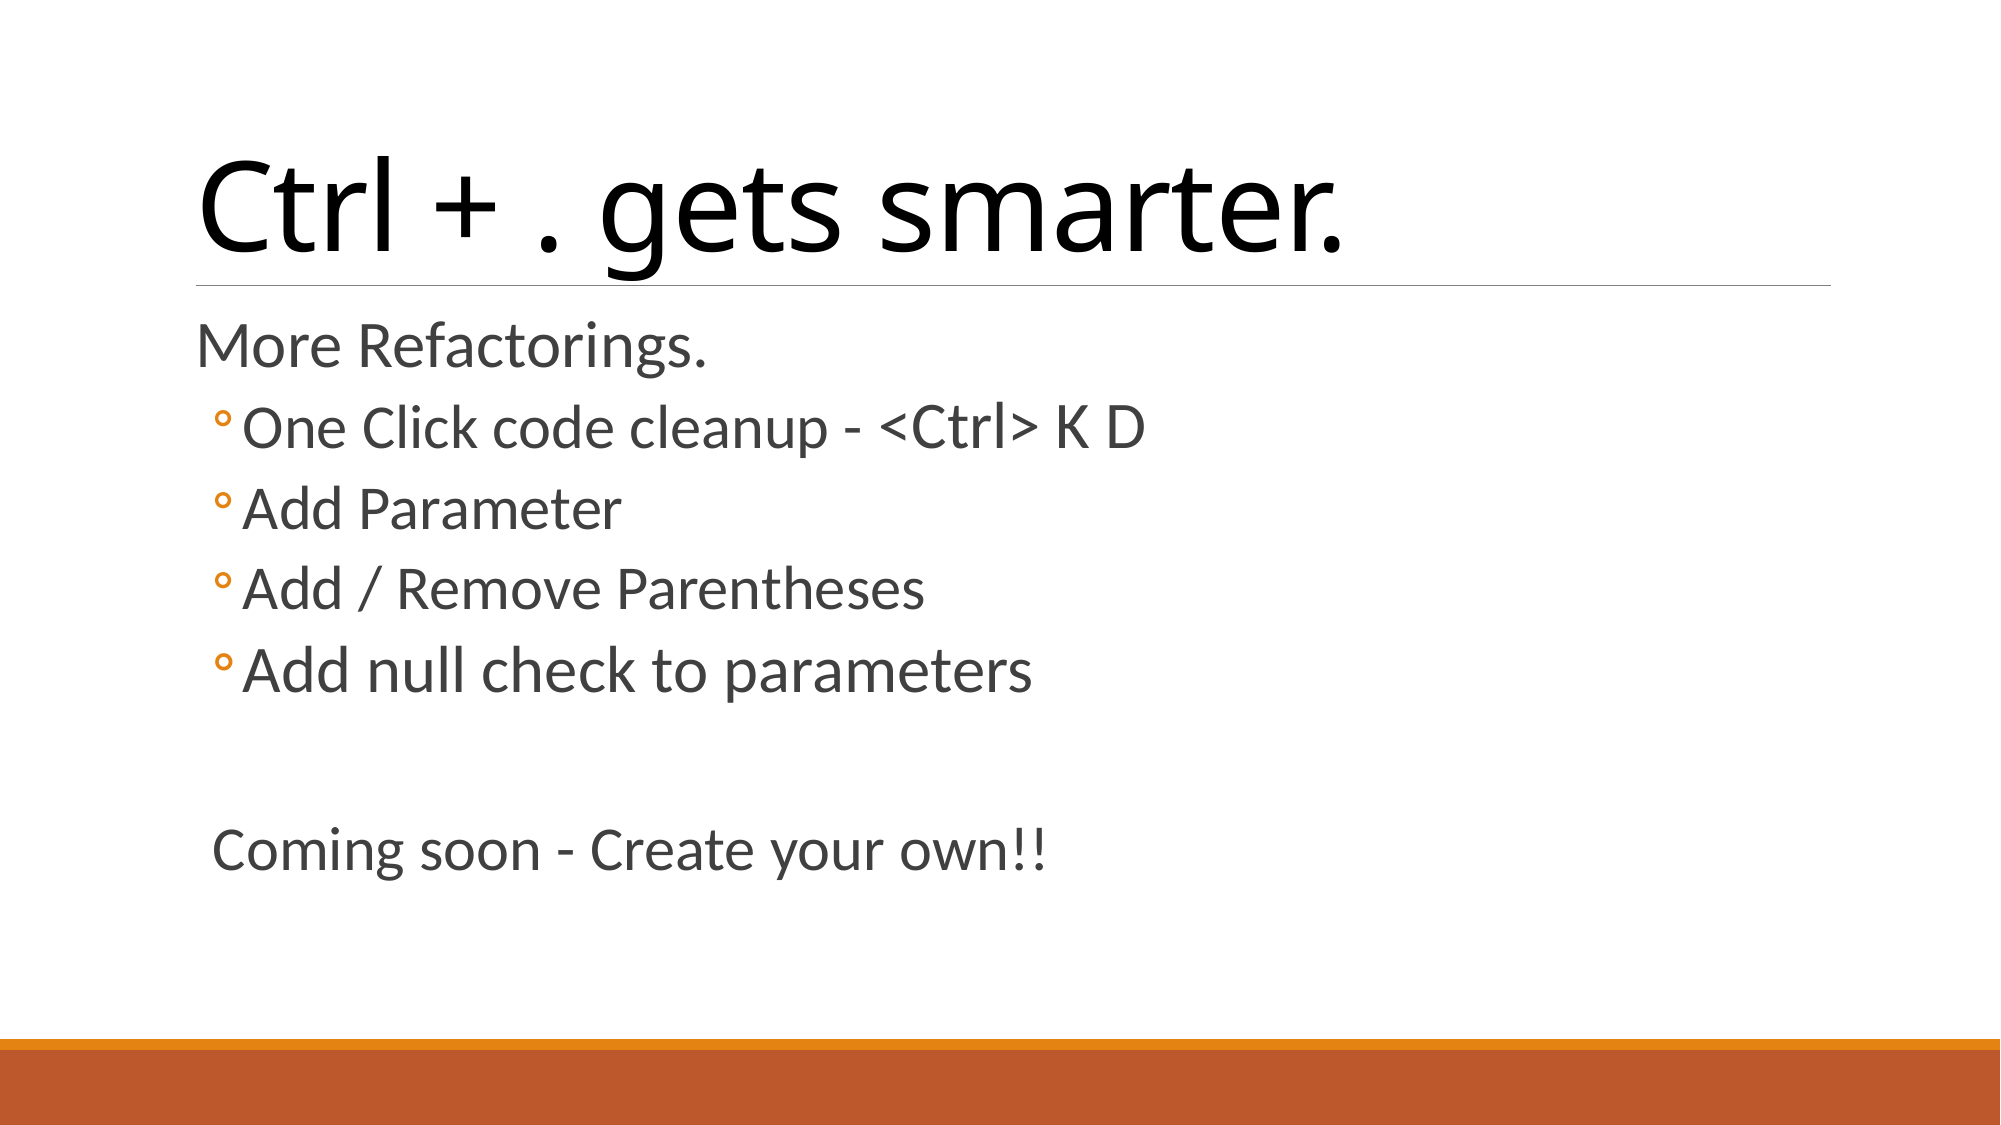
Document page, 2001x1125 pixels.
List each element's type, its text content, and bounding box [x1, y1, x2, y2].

title Ctrl + . gets smarter. [180, 47, 1830, 285]
list More Refactorings. One Click code cleanup - <Ctrl> K D Add Parameter Add / Remove Parentheses Add null check to parameters Coming soon - Create your own!! [180, 302, 1830, 963]
